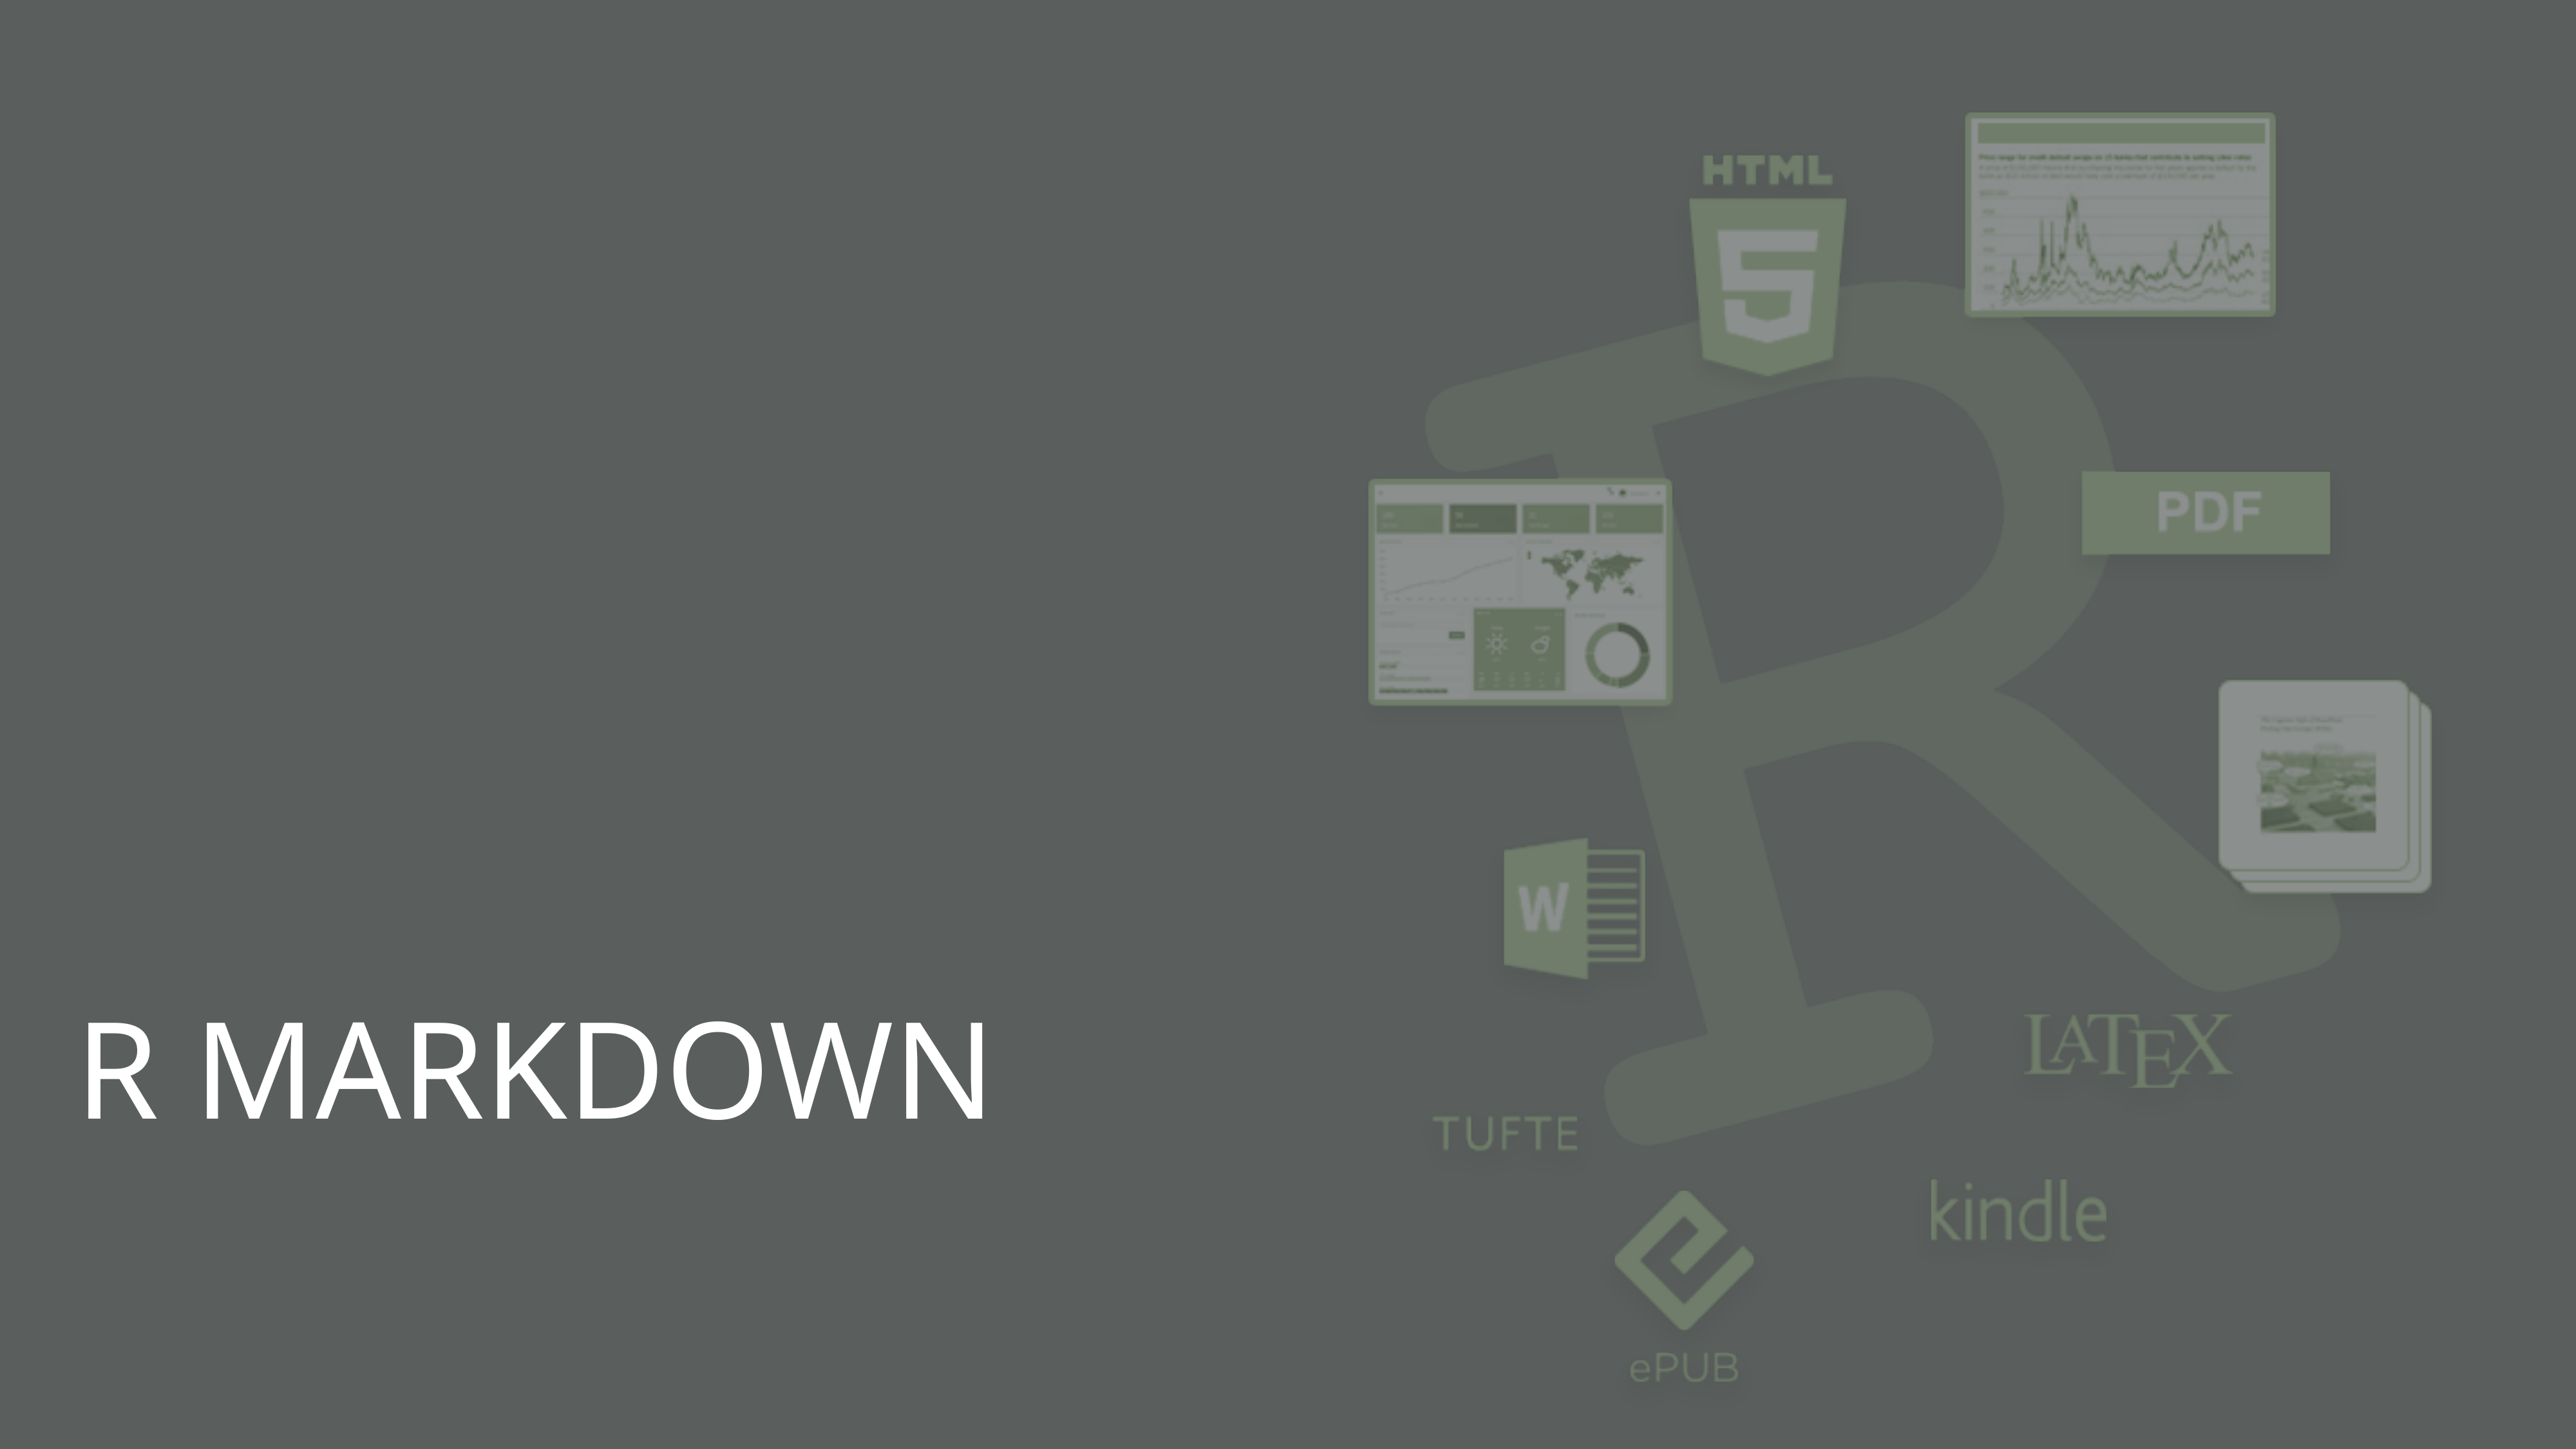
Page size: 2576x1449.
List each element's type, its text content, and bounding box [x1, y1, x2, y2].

title R Markdown [70, 668, 1235, 1151]
picture [1235, 0, 2576, 1449]
